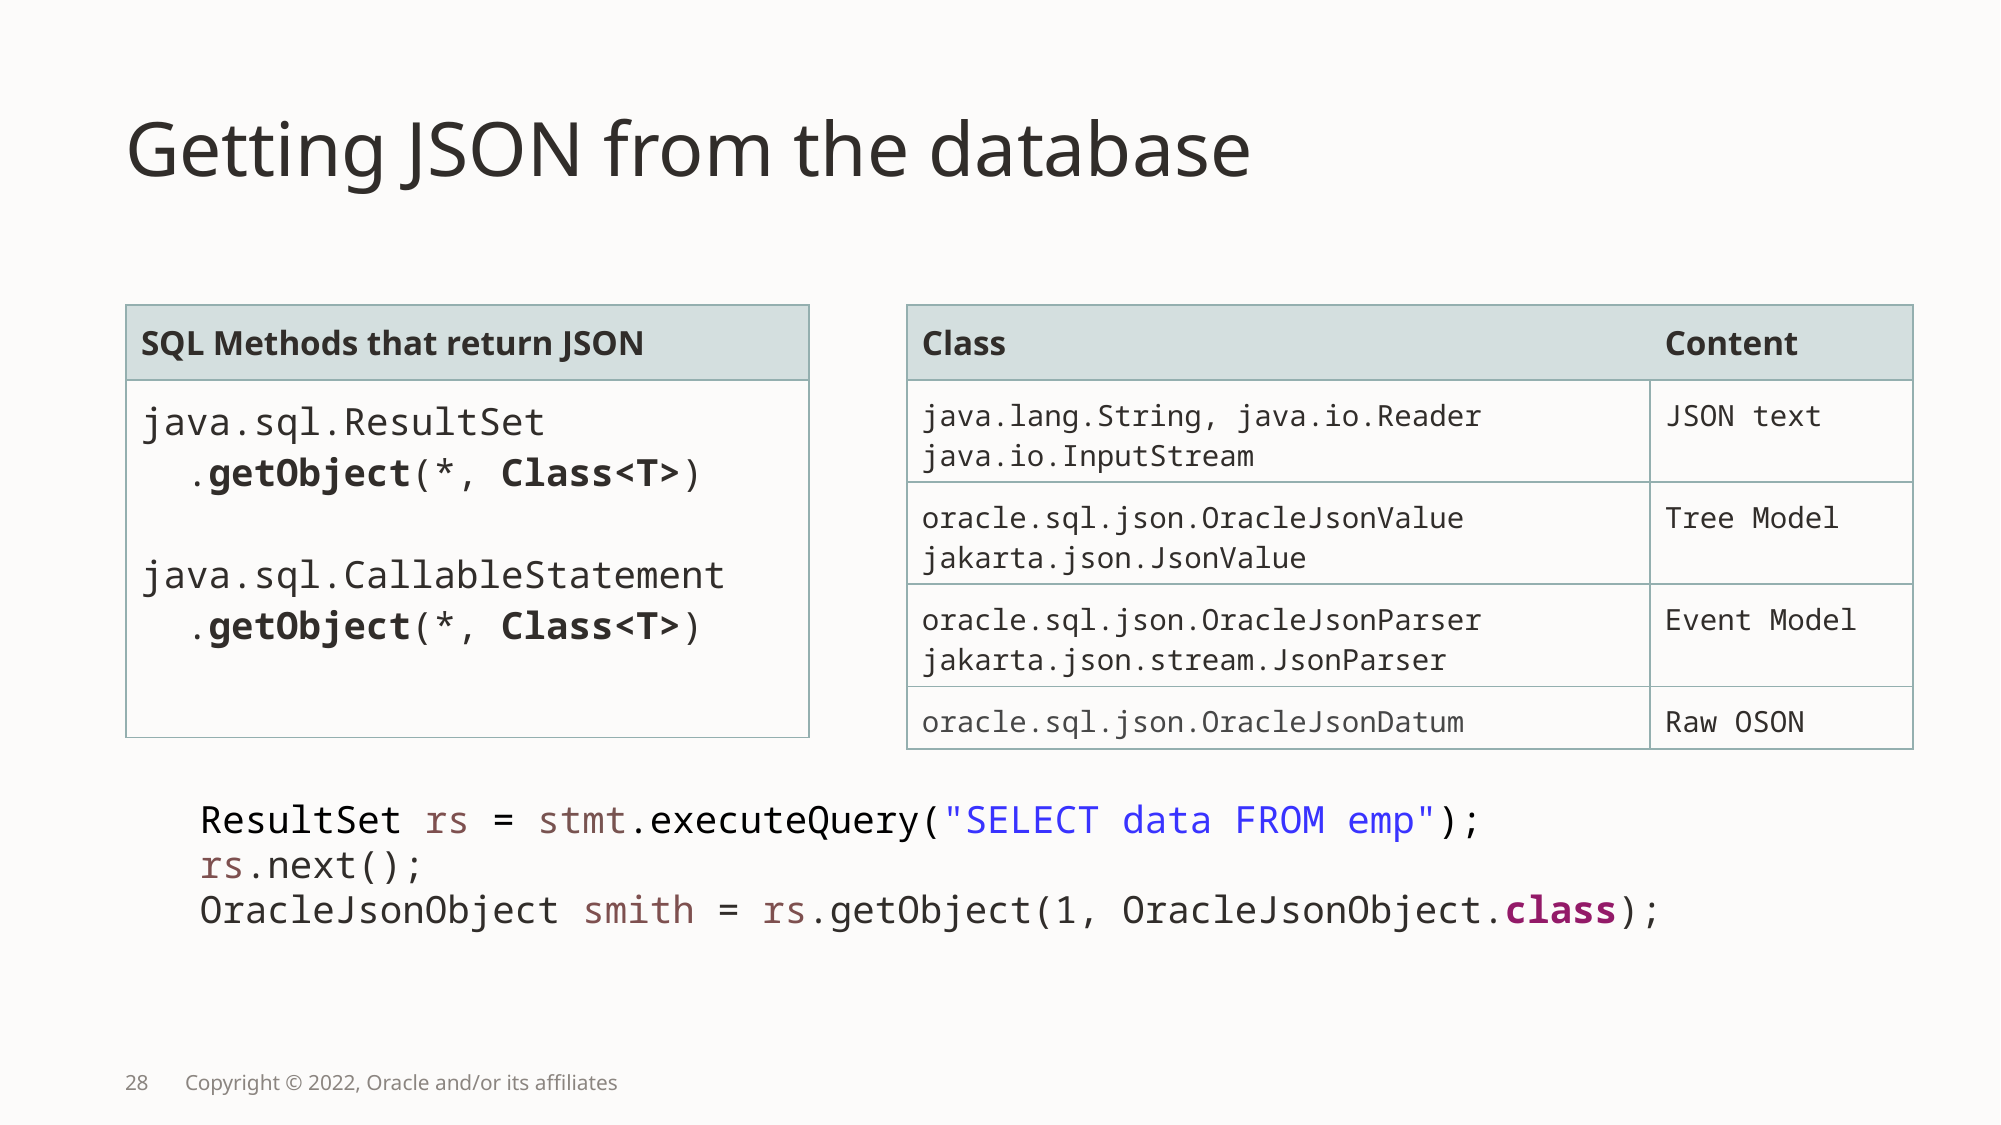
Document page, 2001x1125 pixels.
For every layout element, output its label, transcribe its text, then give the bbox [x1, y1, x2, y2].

table_cell Tree Model [1651, 483, 1912, 583]
table_cell Raw OSON [1651, 687, 1912, 748]
slide_number 28 [125, 1053, 185, 1114]
table_header SQL Methods that return JSON [127, 306, 808, 379]
title Getting JSON from the database [125, 83, 1876, 219]
table_cell Event Model [1651, 585, 1912, 686]
text_box ResultSet rs = stmt.executeQuery("SELECT data FROM emp"); rs.next(); OracleJsonObject smith = rs.getObject(1, OracleJsonObject.class); [184, 788, 1830, 939]
table_cell oracle.sql.json.OracleJsonParser jakarta.json.stream.JsonParser [908, 585, 1649, 686]
table_cell java.sql.ResultSet .getObject(*, Class<T>) java.sql.CallableStatement .getObject(*, Class<T>) [127, 381, 808, 737]
table_cell java.lang.String, java.io.Reader java.io.InputStream [908, 381, 1649, 481]
table_cell JSON text [1651, 381, 1912, 481]
table_cell oracle.sql.json.OracleJsonValue jakarta.json.JsonValue [908, 483, 1649, 583]
footer Copyright © 2022, Oracle and/or its affiliates [185, 1053, 1128, 1114]
table_header Class [908, 306, 1650, 379]
table_header Content [1650, 306, 1912, 379]
table_cell oracle.sql.json.OracleJsonDatum [908, 687, 1649, 748]
